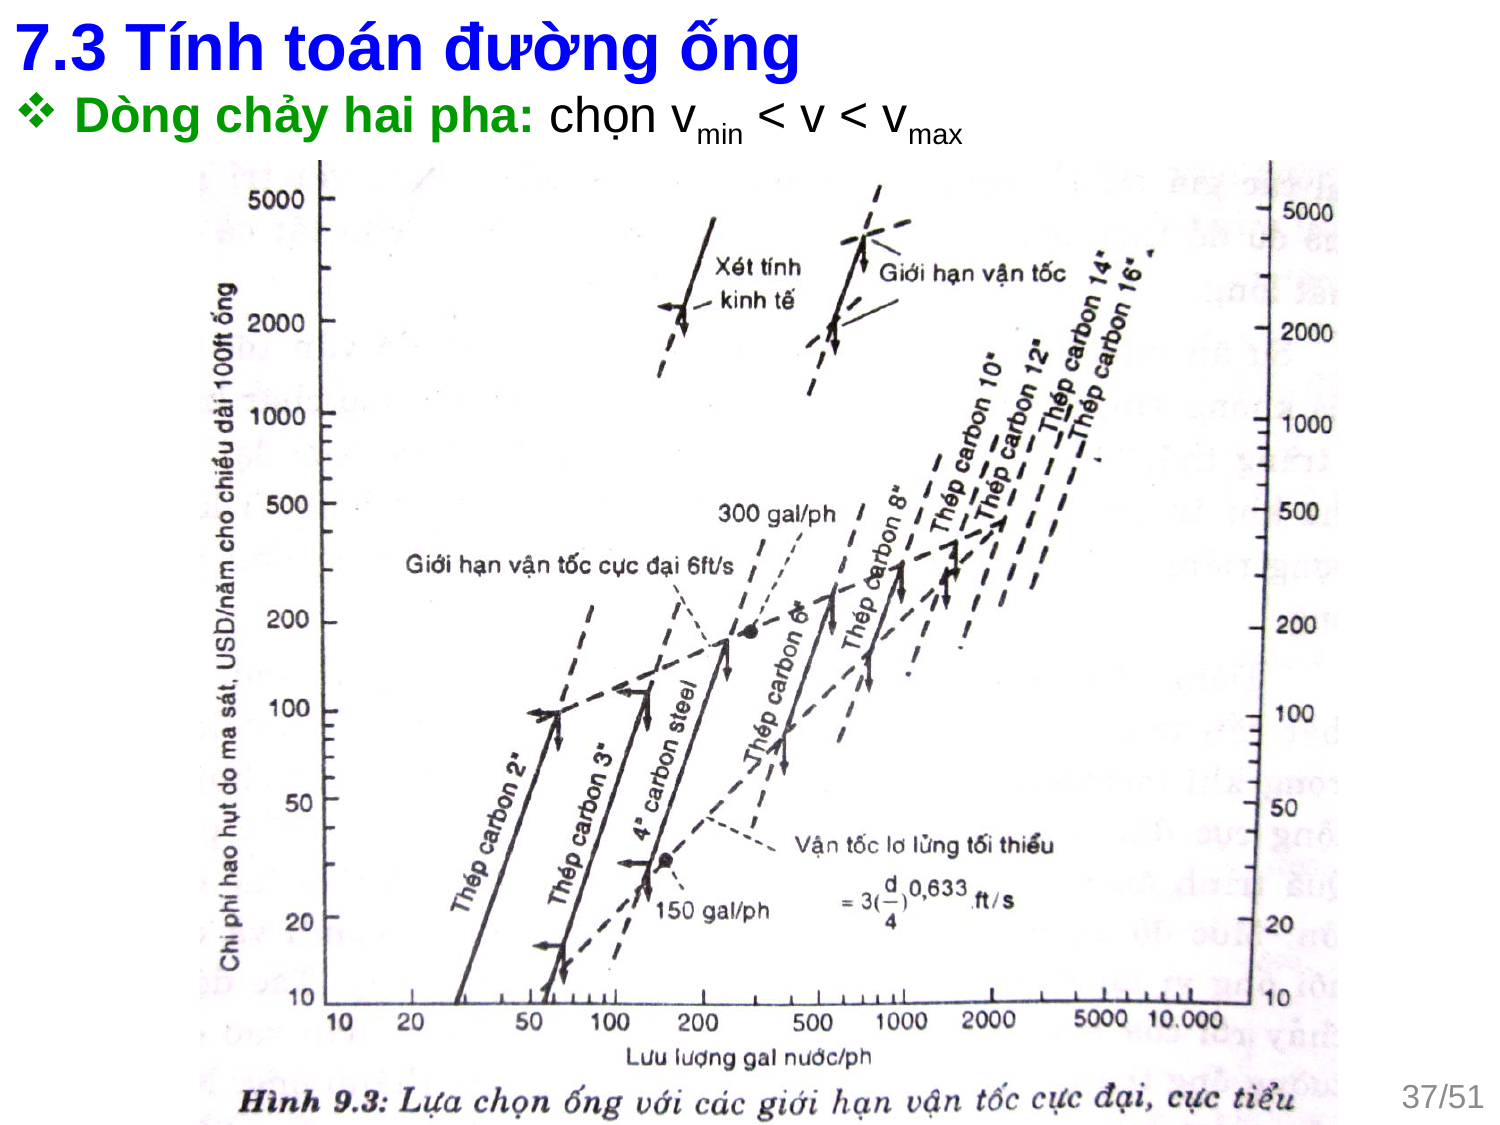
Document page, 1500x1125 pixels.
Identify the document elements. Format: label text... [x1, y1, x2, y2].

slide_number 37/51 [1341, 1065, 1500, 1125]
text_box 7.3 Tính toán đường ống [0, 0, 1500, 74]
picture [199, 160, 1338, 1125]
text_box Dòng chảy hai pha: chọn vmin < v < vmax [0, 74, 1500, 158]
